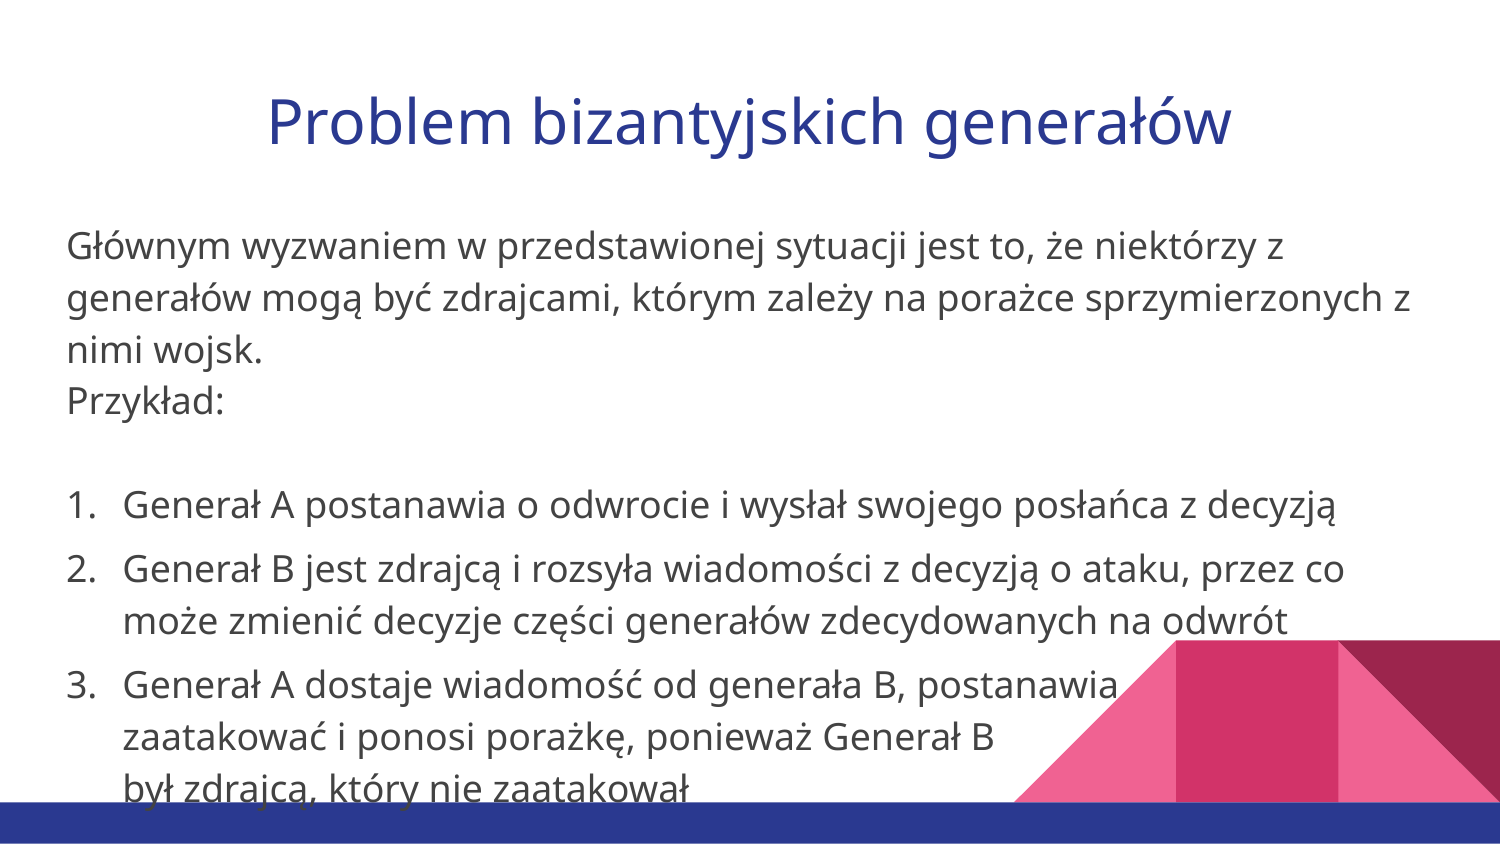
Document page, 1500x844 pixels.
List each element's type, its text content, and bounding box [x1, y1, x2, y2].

list Głównym wyzwaniem w przedstawionej sytuacji jest to, że niektórzy z generałów mogą być zdrajcami, którym zależy na porażce sprzymierzonych z nimi wojsk. Przykład: Generał A postanawia o odwrocie i wysłał swojego posłańca z decyzją Generał B jest zdrajcą i rozsyła wiadomości z decyzją o ataku, przez co może zmienić decyzje części generałów zdecydowanych na odwrót Generał A dostaje wiadomość od generała B, postanawia zaatakować i ponosi porażkę, ponieważ Generał B był zdrajcą, który nie zaatakował [51, 200, 1449, 749]
title Problem bizantyjskich generałów [51, 67, 1449, 167]
